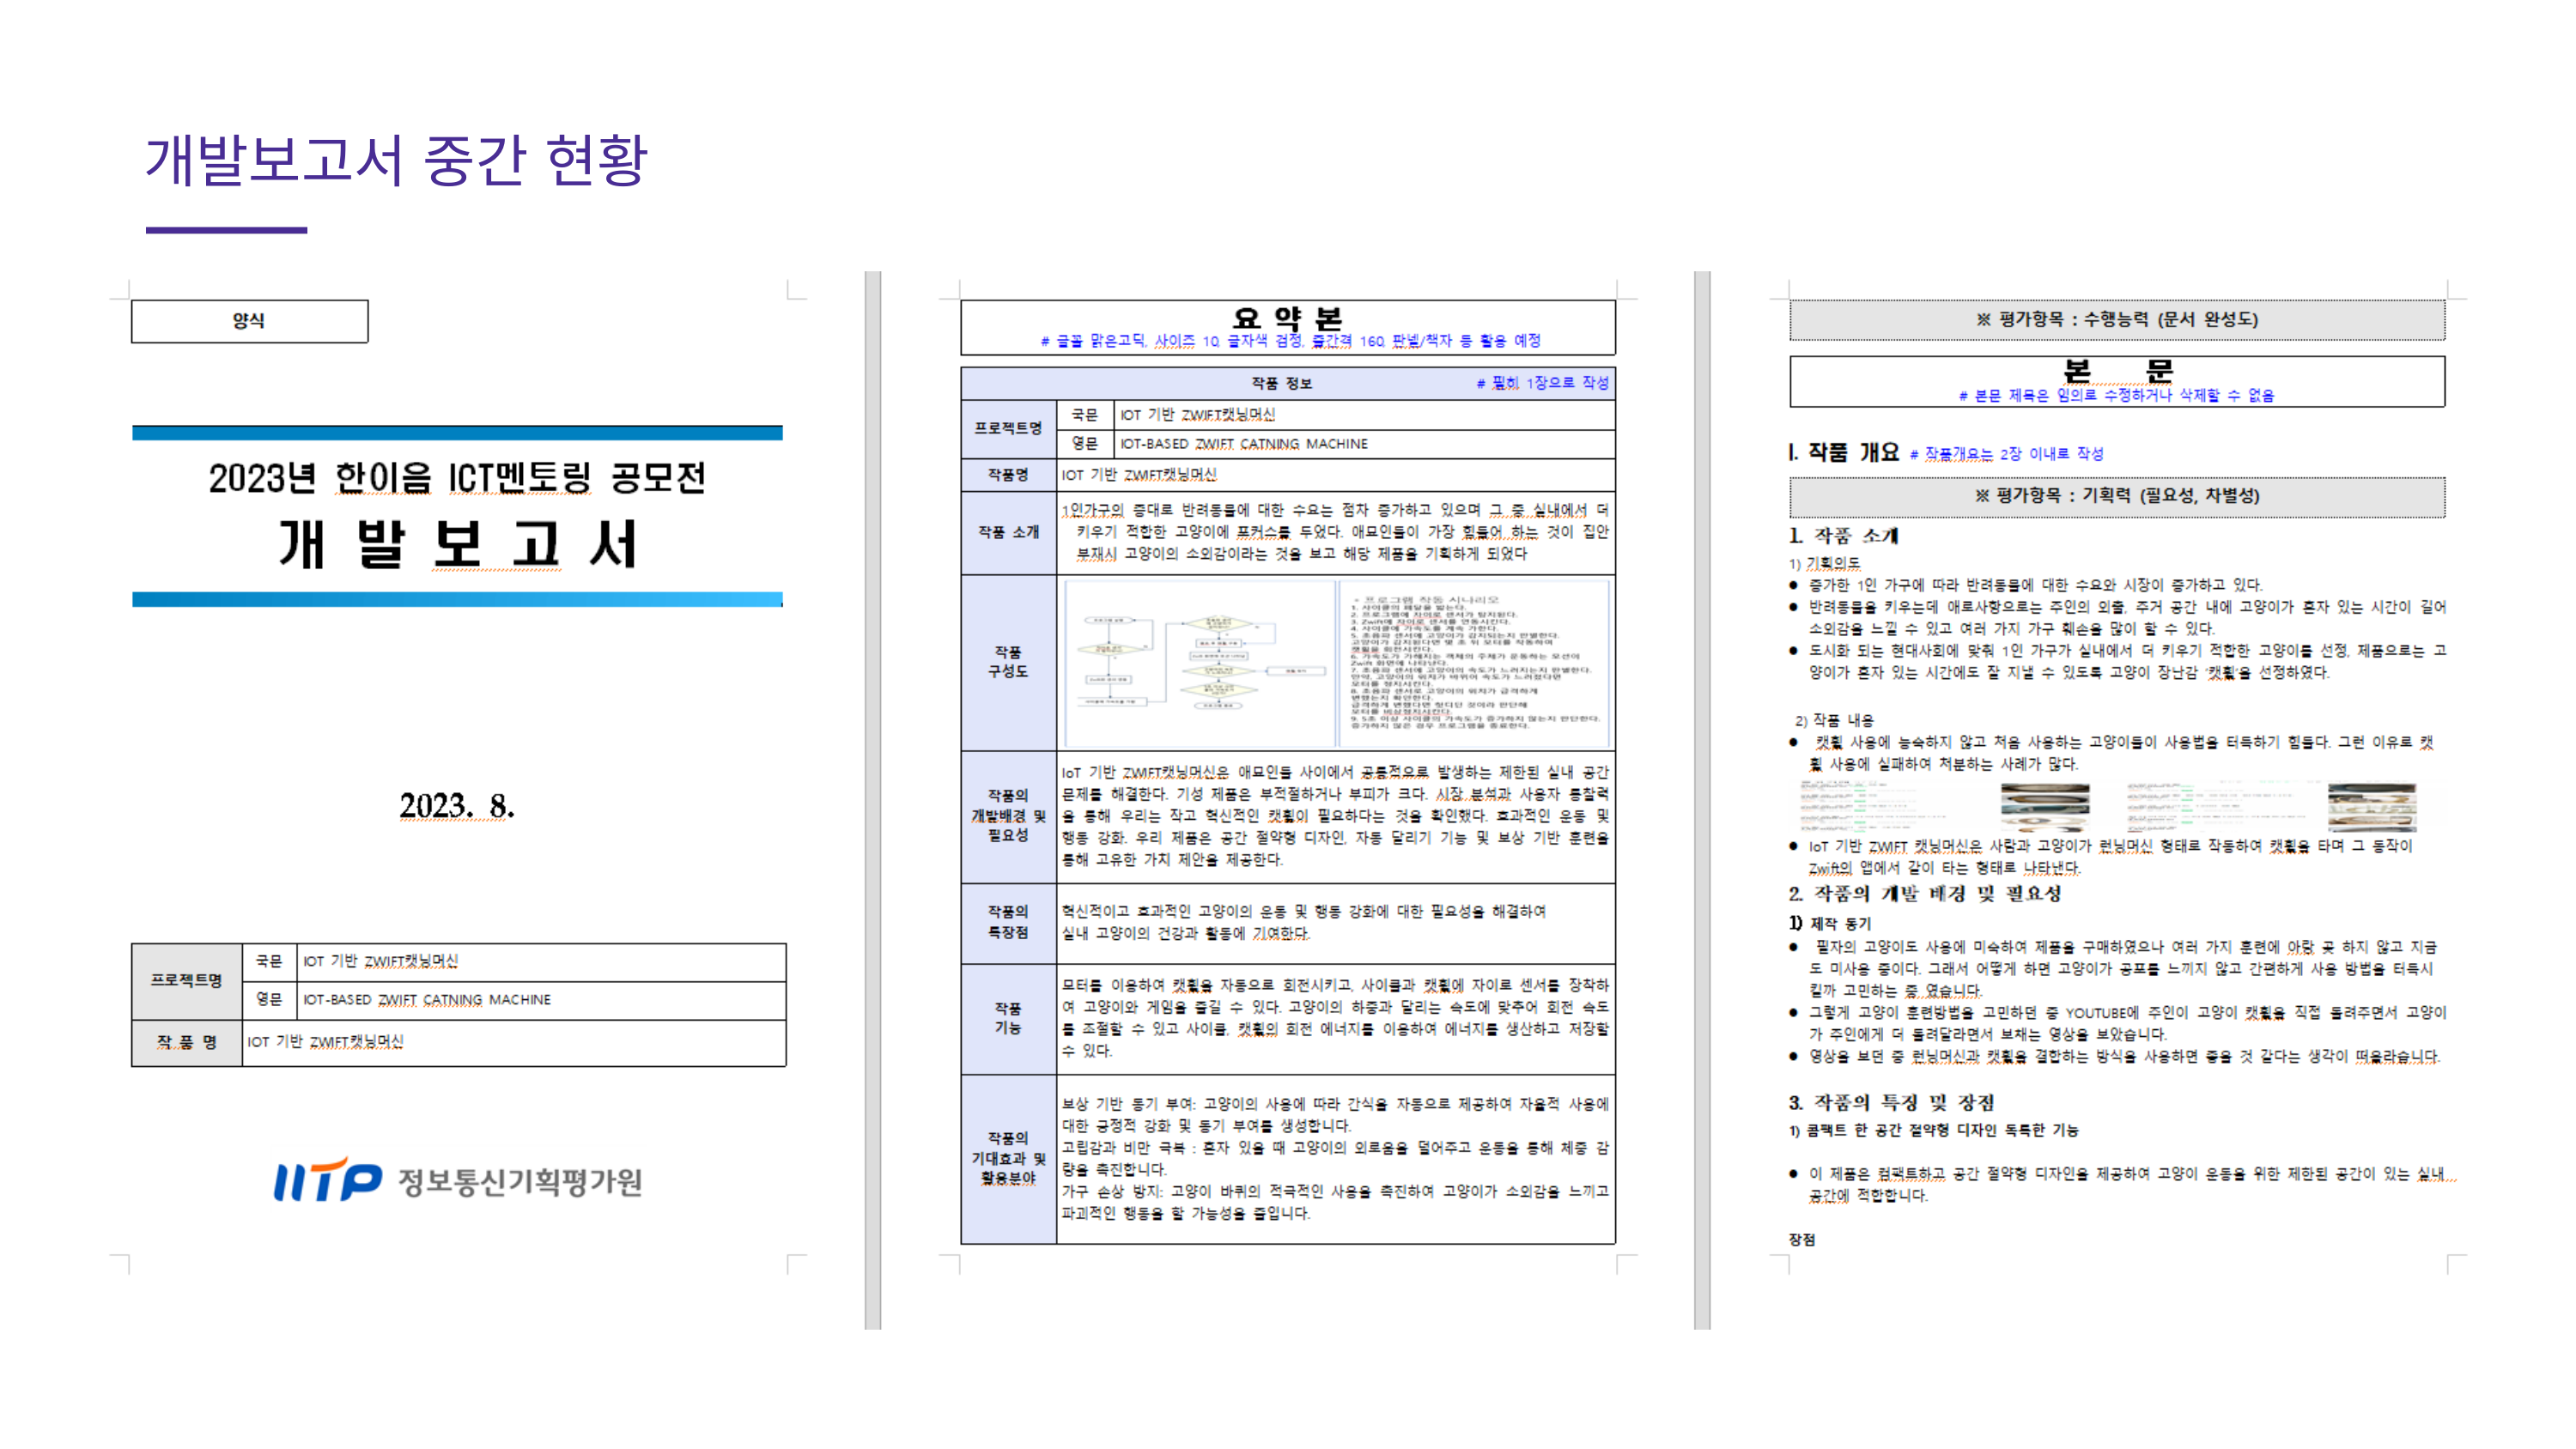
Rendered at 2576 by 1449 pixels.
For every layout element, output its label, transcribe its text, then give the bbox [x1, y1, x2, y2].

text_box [146, 216, 308, 244]
text_box 개발보고서 중간 현황 [131, 118, 823, 201]
picture [64, 271, 2512, 1331]
